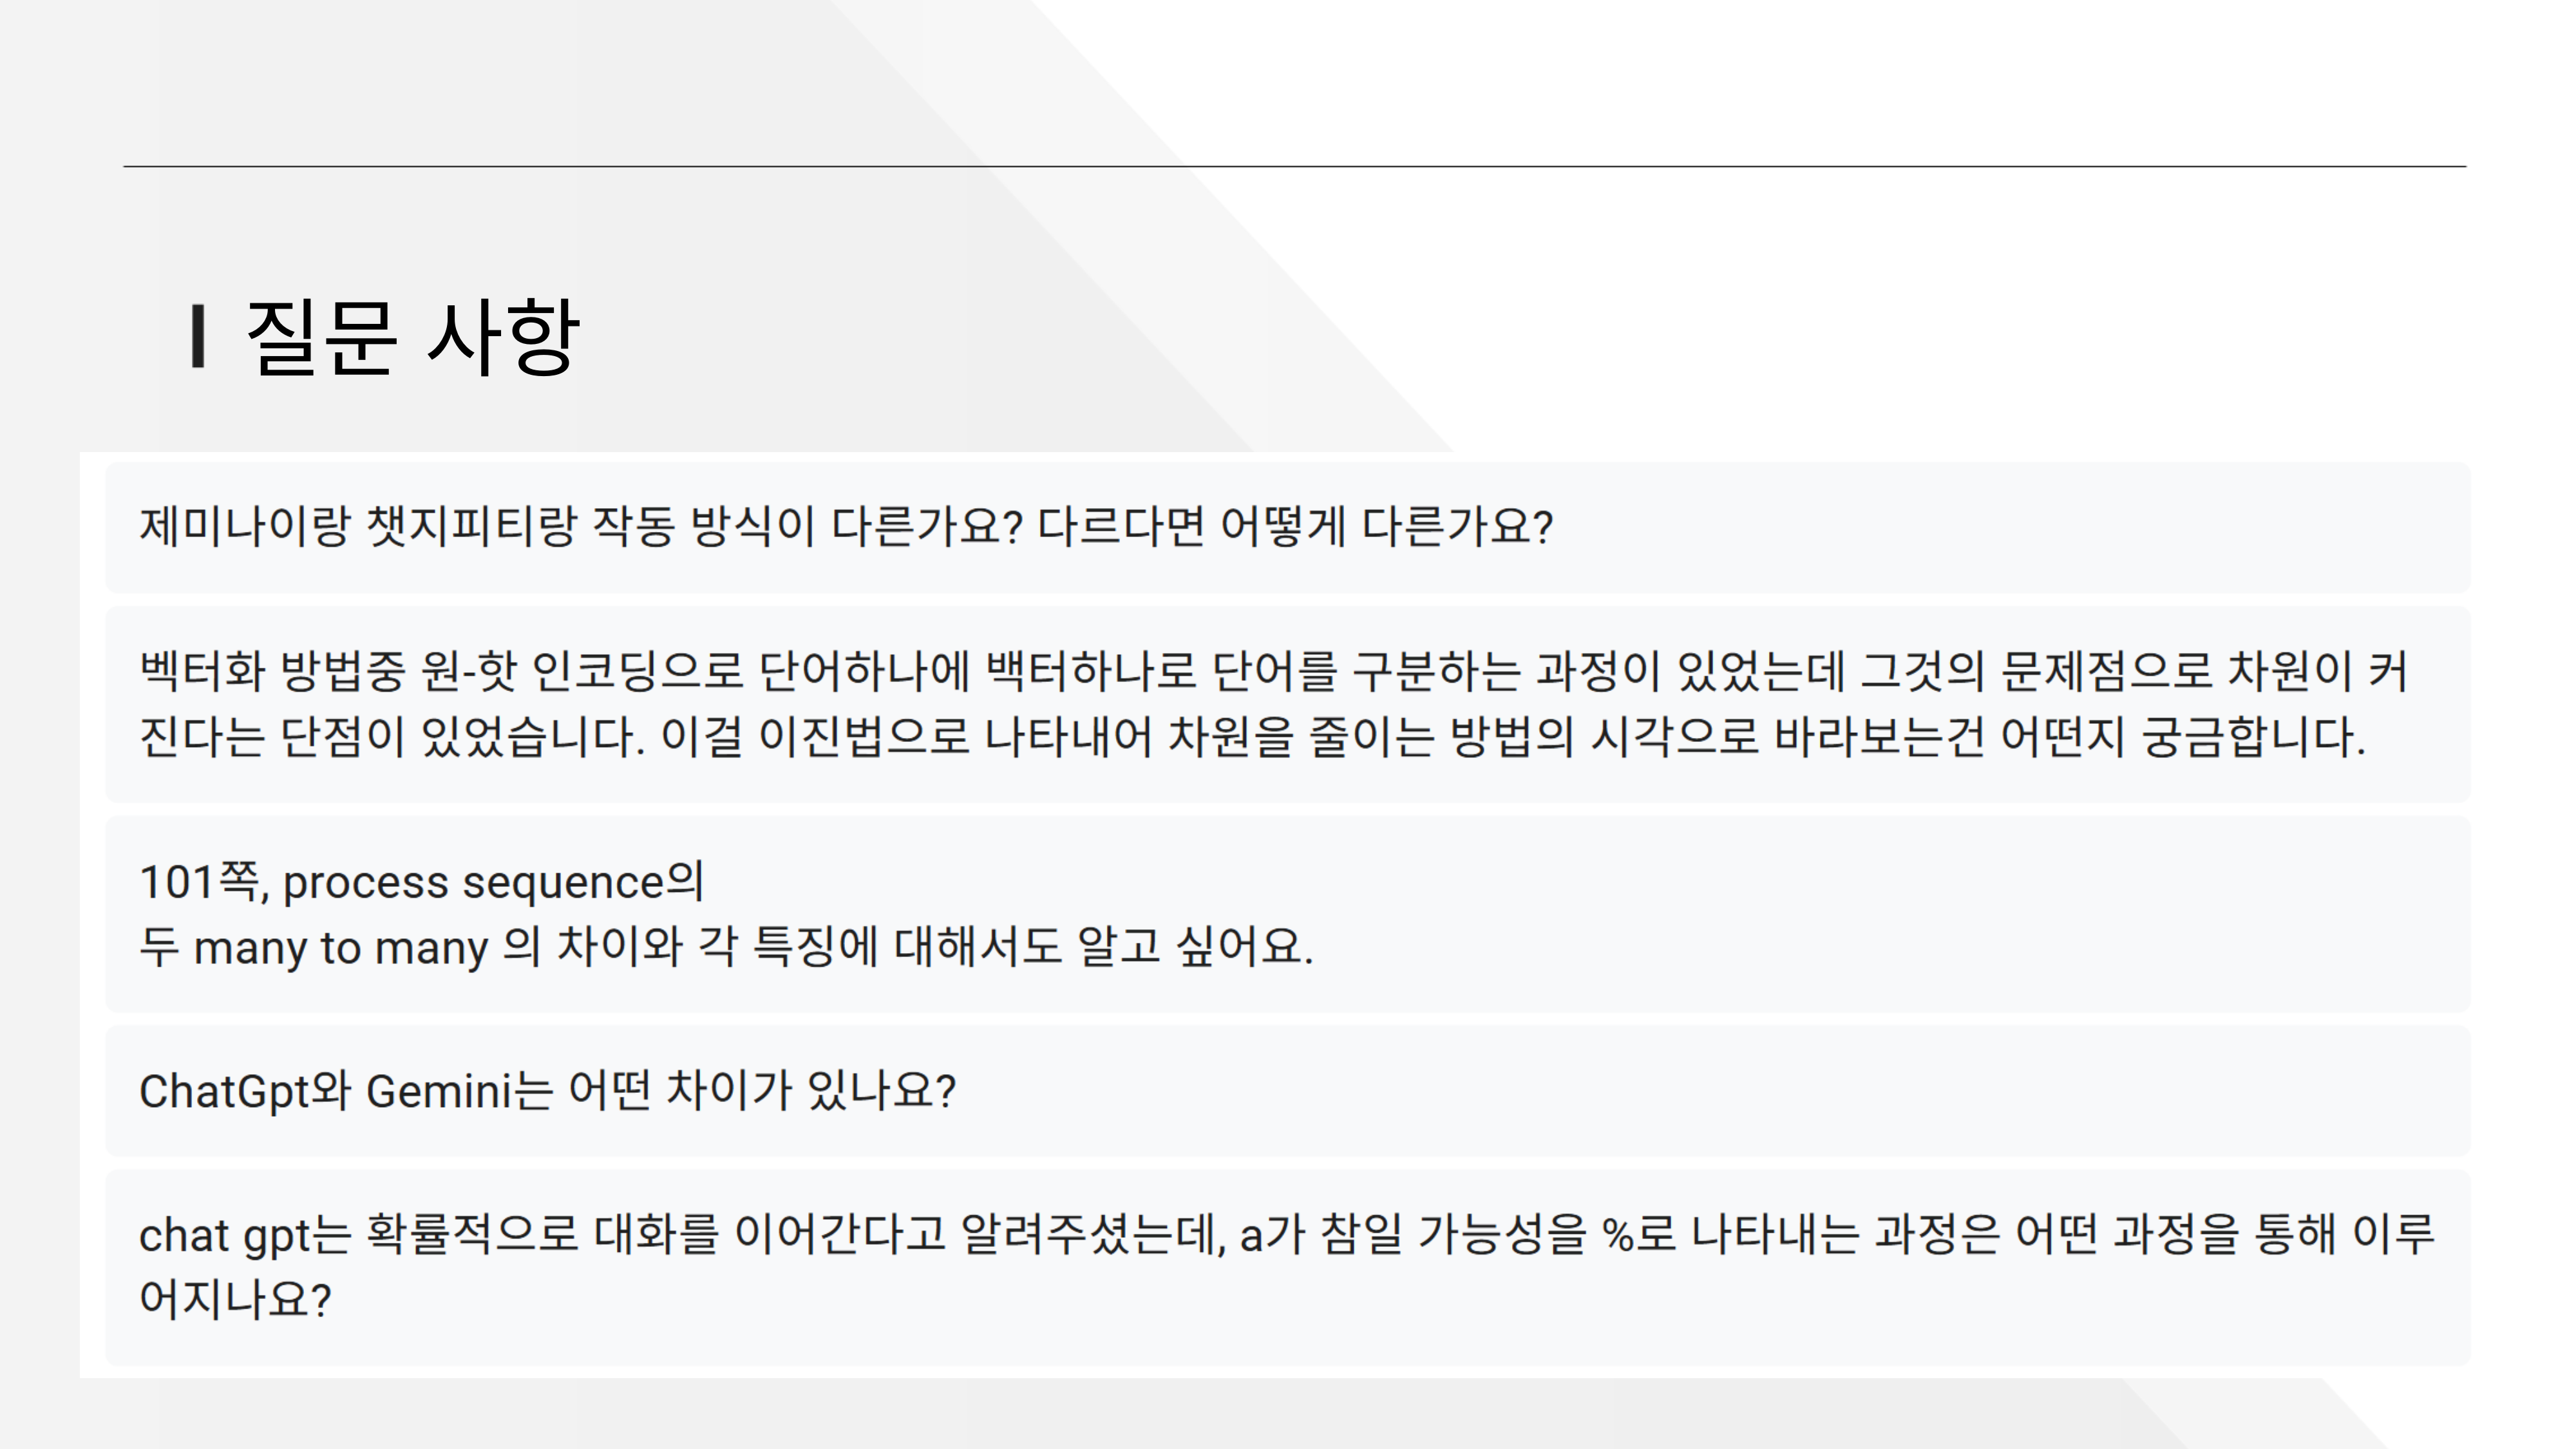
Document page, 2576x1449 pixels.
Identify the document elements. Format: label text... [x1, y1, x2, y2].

picture [191, 303, 205, 370]
picture [120, 165, 2470, 168]
picture [80, 452, 2496, 1378]
title 질문 사항 [233, 281, 2456, 402]
